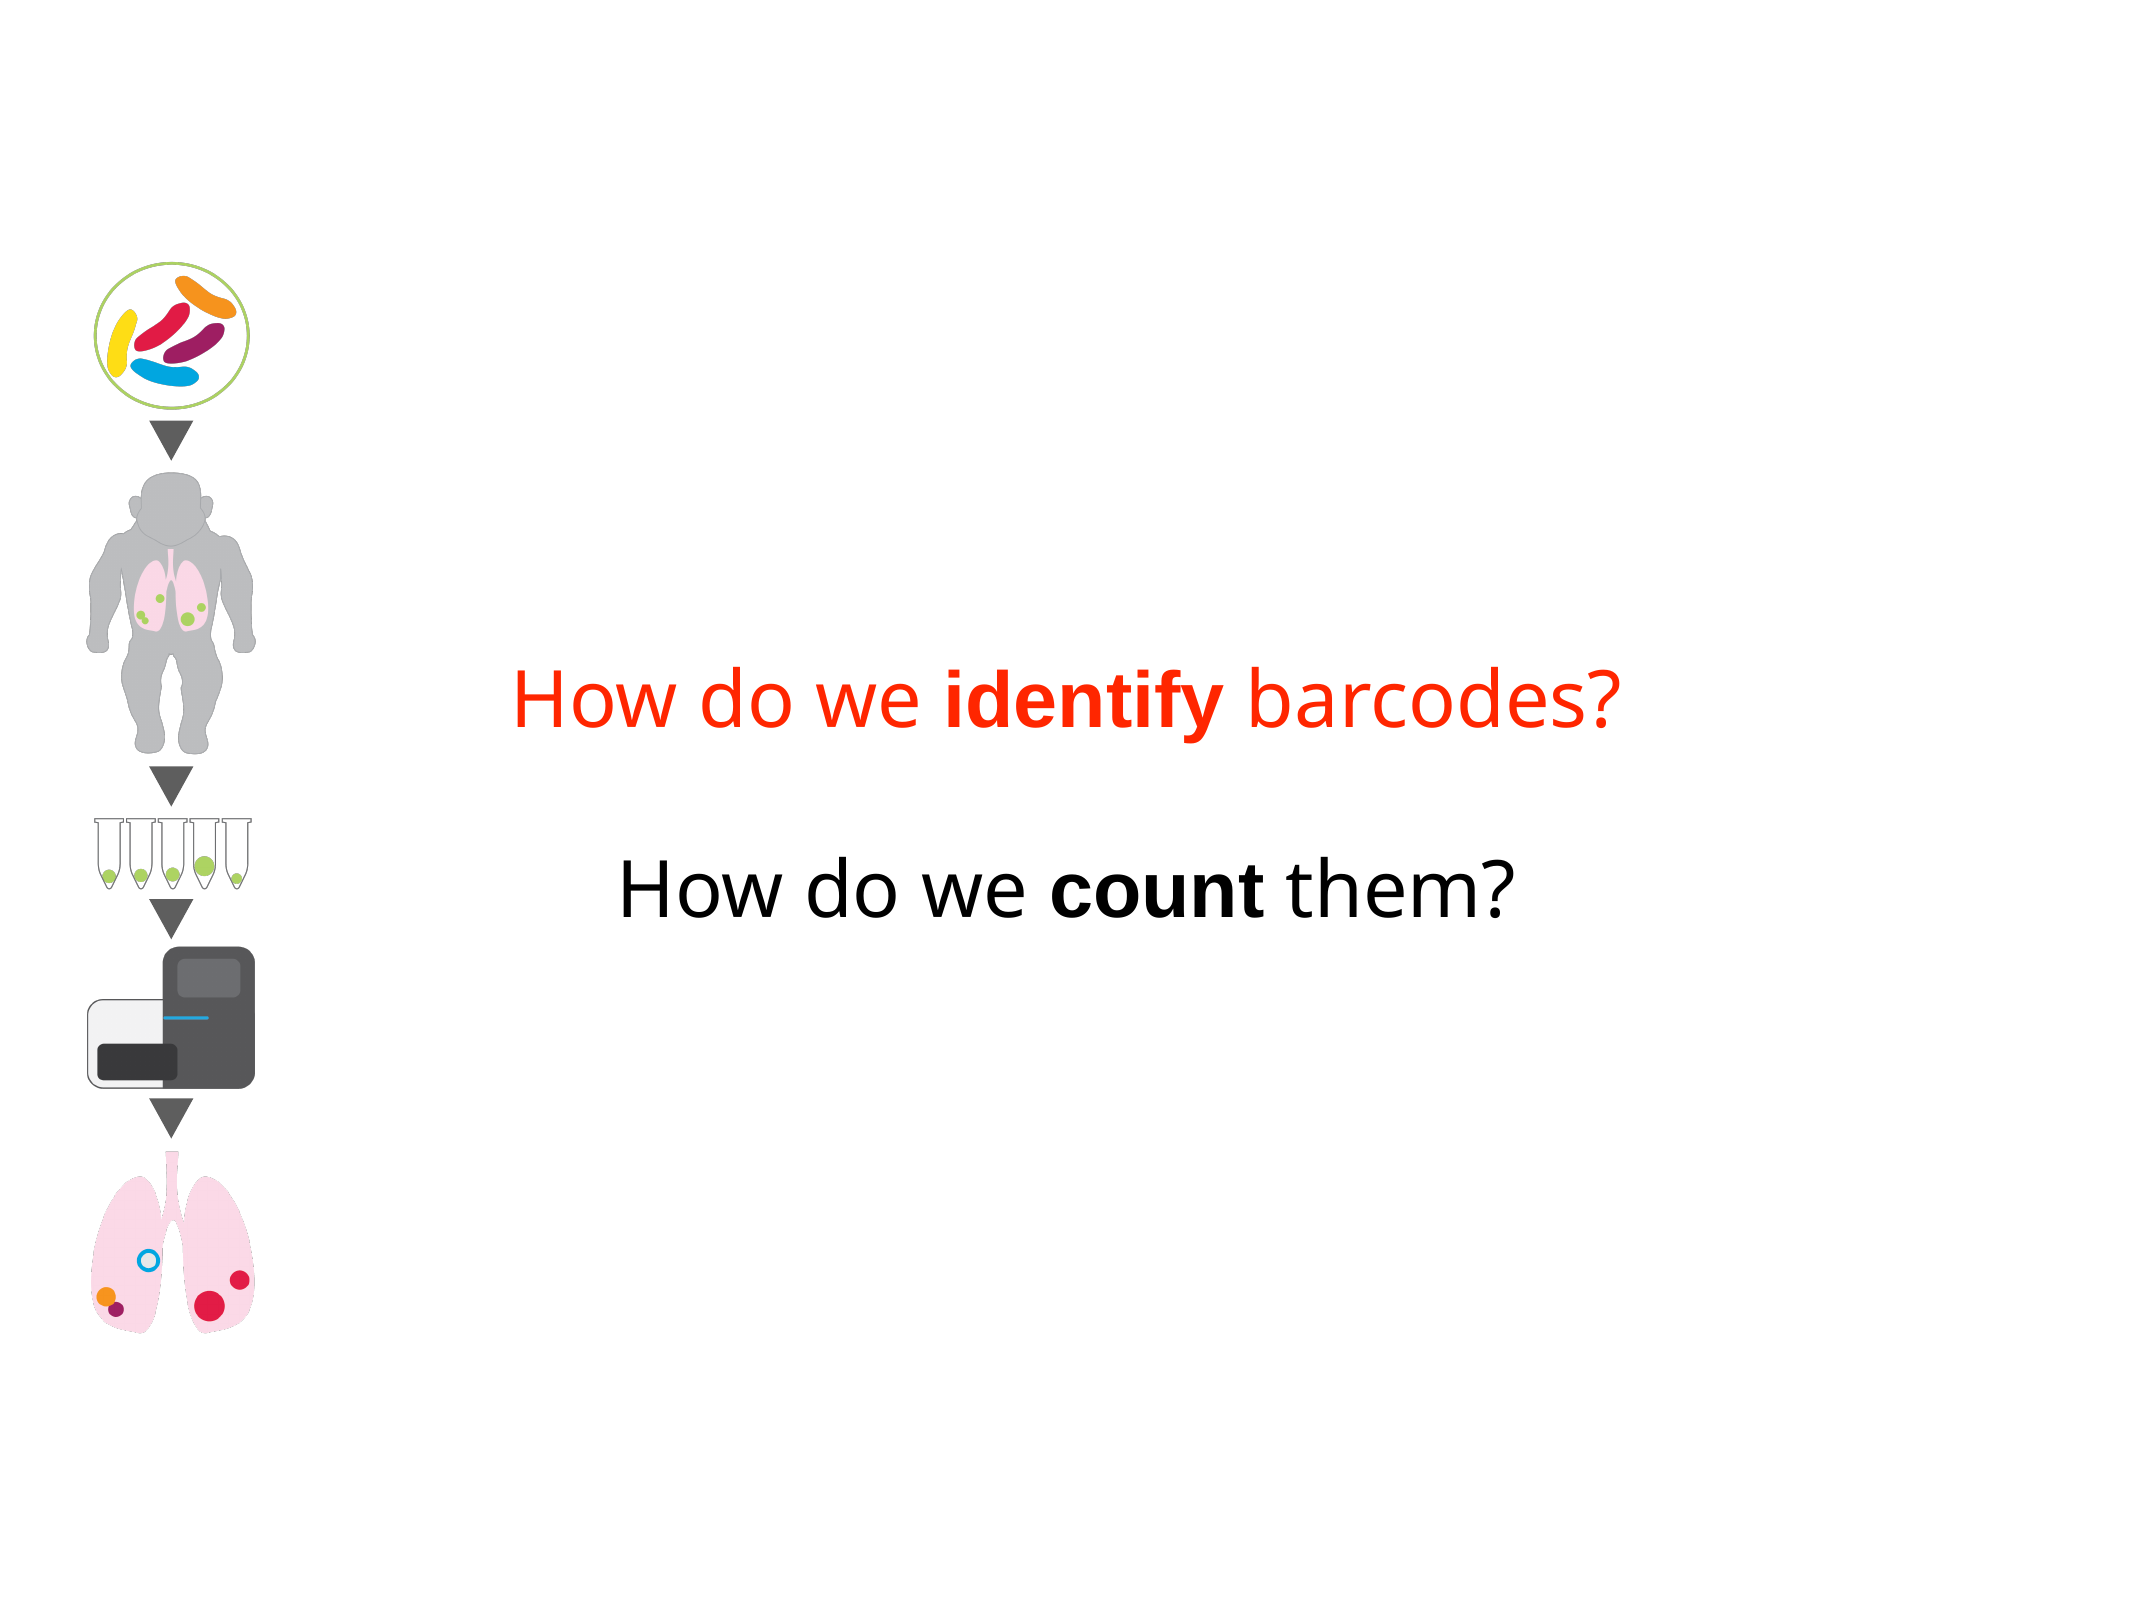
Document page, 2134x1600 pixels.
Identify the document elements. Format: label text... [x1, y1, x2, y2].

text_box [83, 257, 260, 1343]
text_box How do we identify barcodes? How do we count them? [310, 647, 1823, 934]
